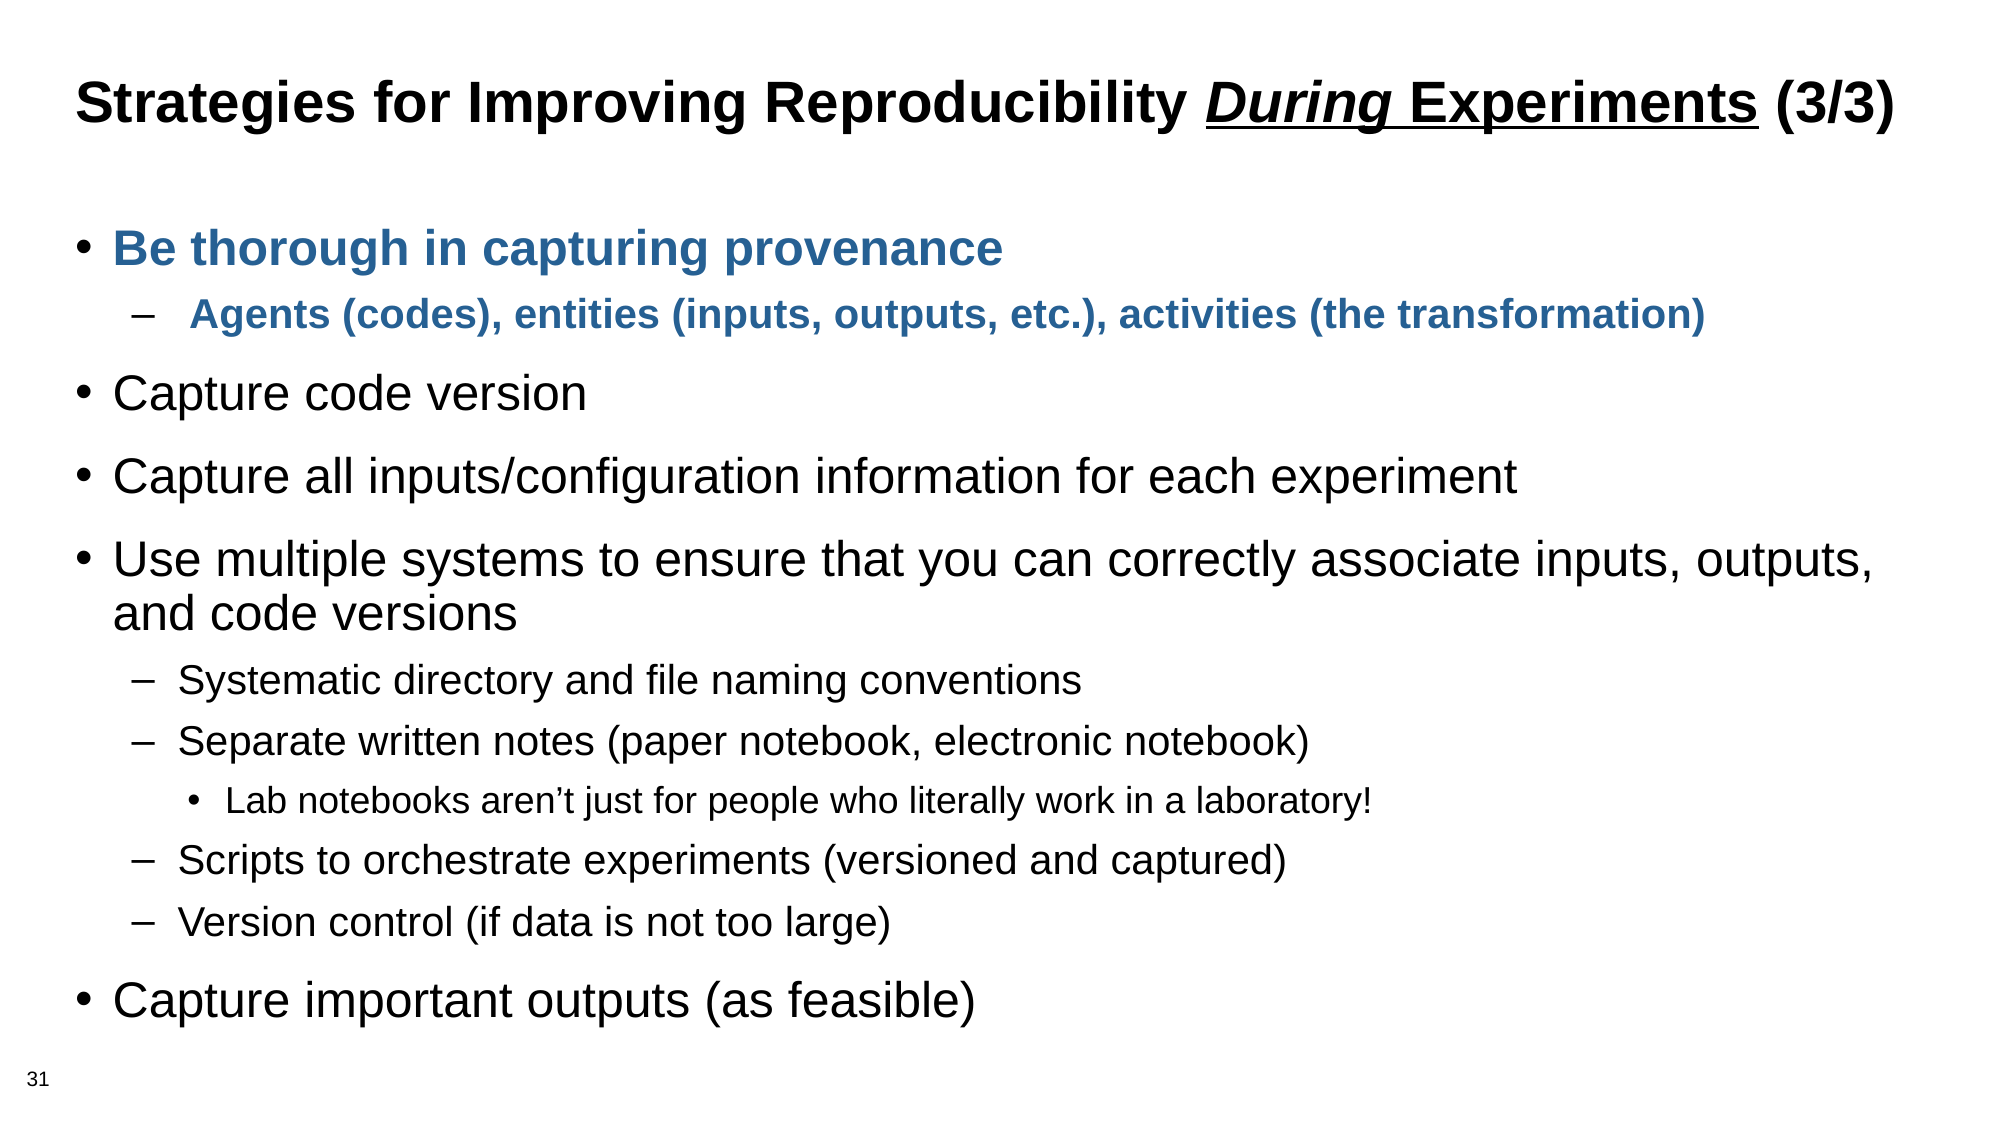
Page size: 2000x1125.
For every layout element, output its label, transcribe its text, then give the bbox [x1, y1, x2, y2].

title Strategies for Improving Reproducibility During Experiments (3/3) [59, 67, 1926, 214]
list Be thorough in capturing provenance Agents (codes), entities (inputs, outputs, etc.), activities (the transformation) Capture code version Capture all inputs/configuration information for each experiment Use multiple systems to ensure that you can correctly associate inputs, outputs, and code versions Systematic directory and file naming conventions Separate written notes (paper notebook, electronic notebook) Lab notebooks aren’t just for people who literally work in a laboratory! Scripts to orchestrate experiments (versioned and captured) Version control (if data is not too large) Capture important outputs (as feasible) [59, 214, 1926, 880]
